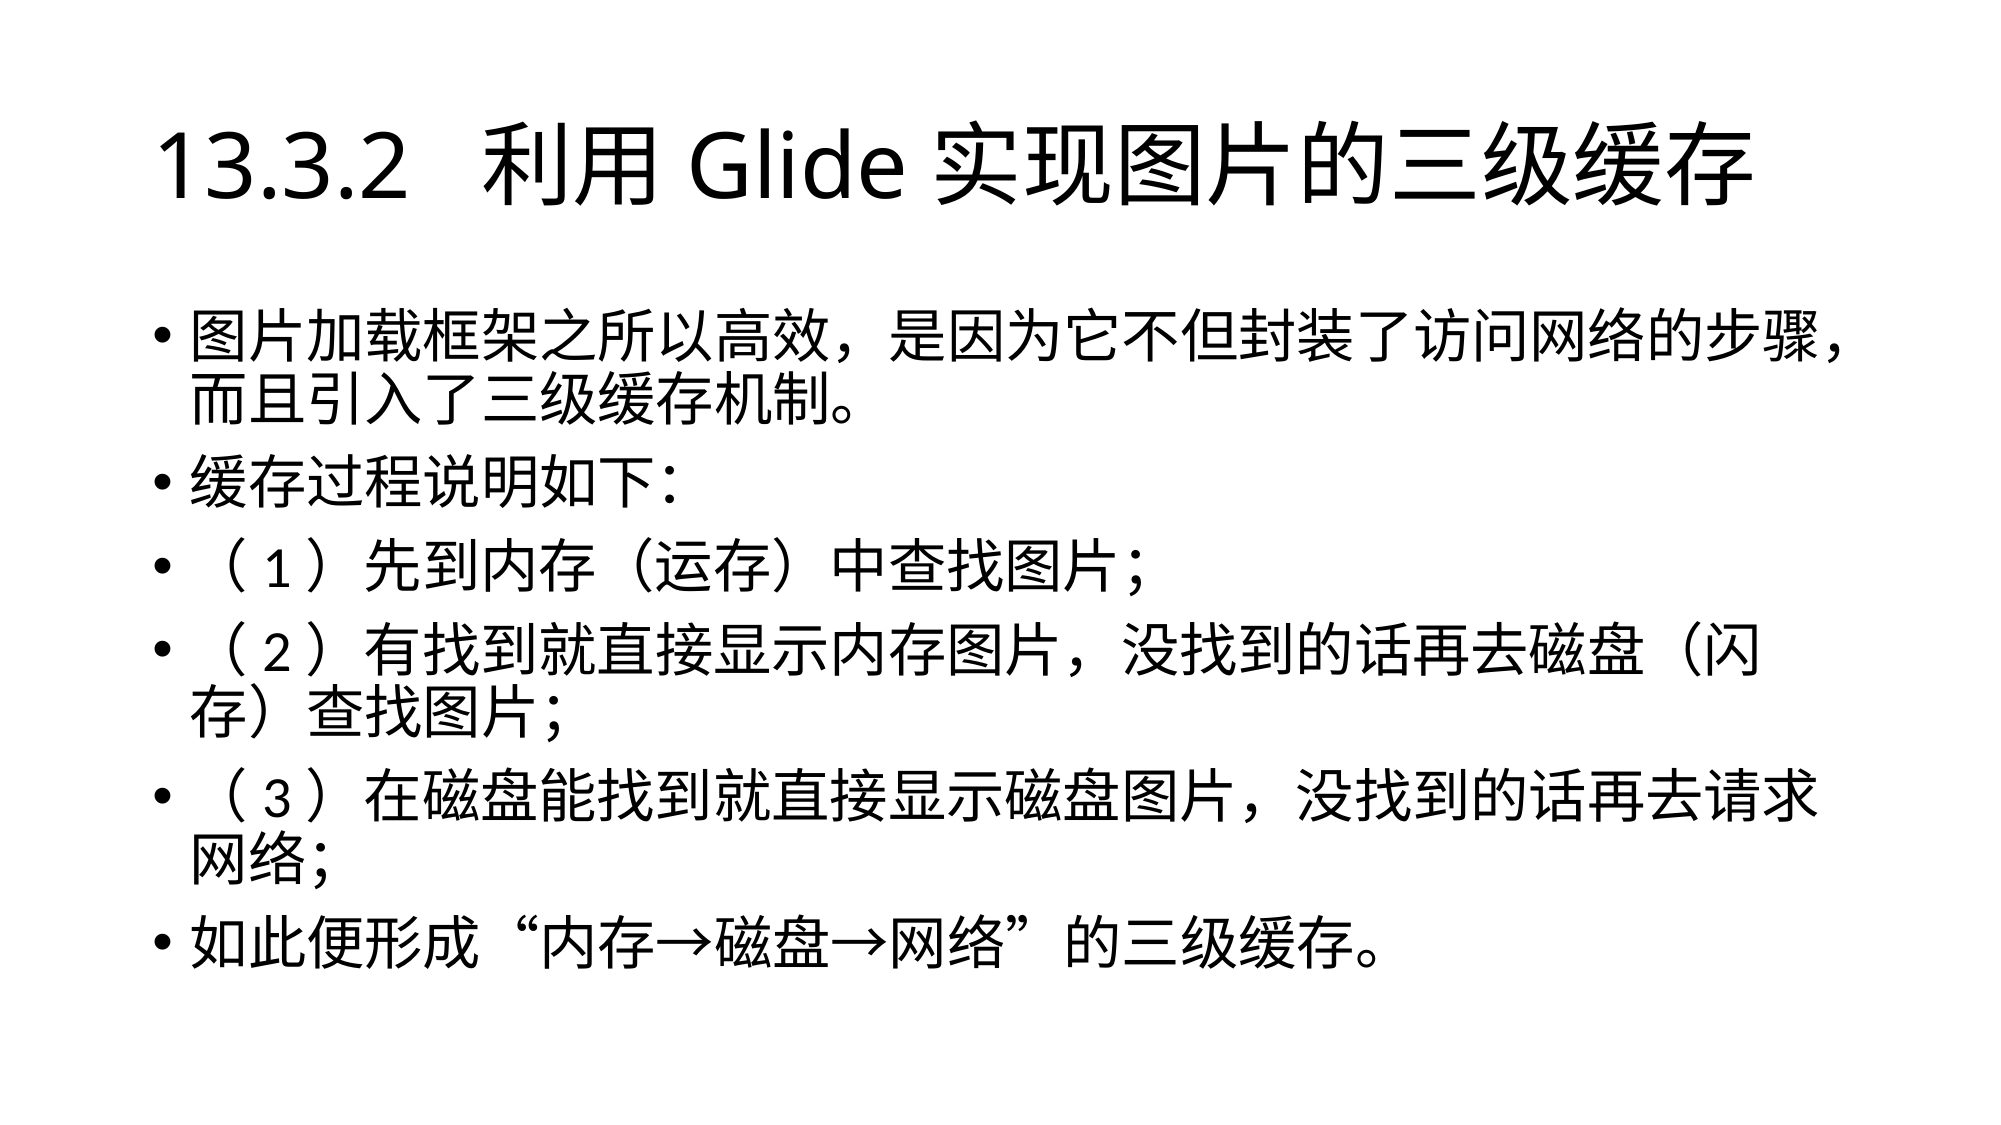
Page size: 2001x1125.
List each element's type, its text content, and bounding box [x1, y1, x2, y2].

title 13.3.2 利用Glide实现图片的三级缓存 [137, 59, 1863, 278]
list 图片加载框架之所以高效，是因为它不但封装了访问网络的步骤，而且引入了三级缓存机制。 缓存过程说明如下： （1）先到内存（运存）中查找图片； （2）有找到就直接显示内存图片，没找到的话再去磁盘（闪存）查找图片； （3）在磁盘能找到就直接显示磁盘图片，没找到的话再去请求网络； 如此便形成“内存→磁盘→网络”的三级缓存。 [137, 299, 1863, 1014]
